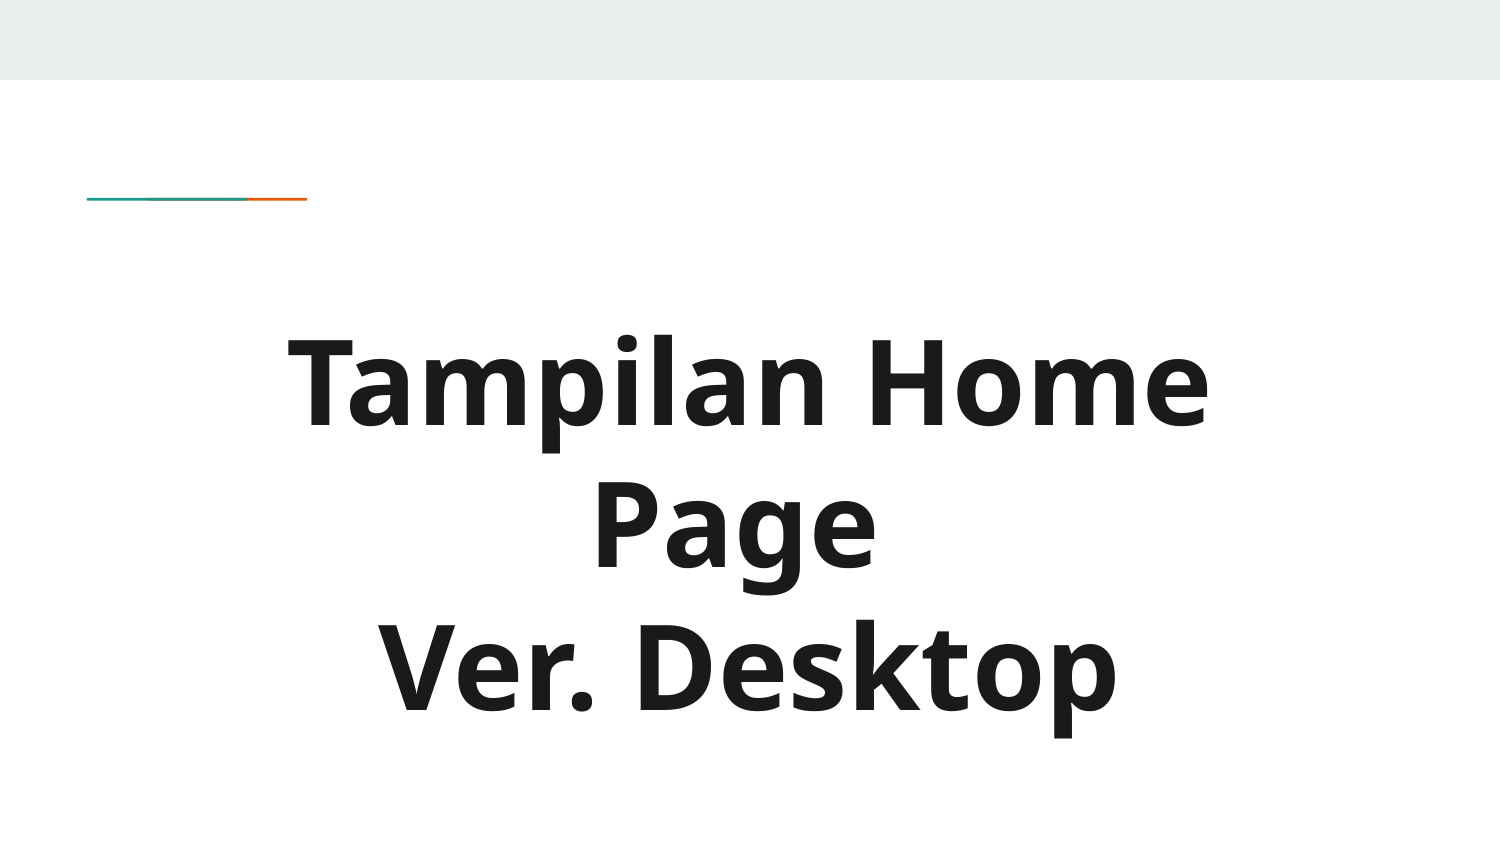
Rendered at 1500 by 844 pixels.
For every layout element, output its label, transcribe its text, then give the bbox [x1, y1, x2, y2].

title Tampilan Home Page Ver. Desktop [119, 291, 1381, 380]
